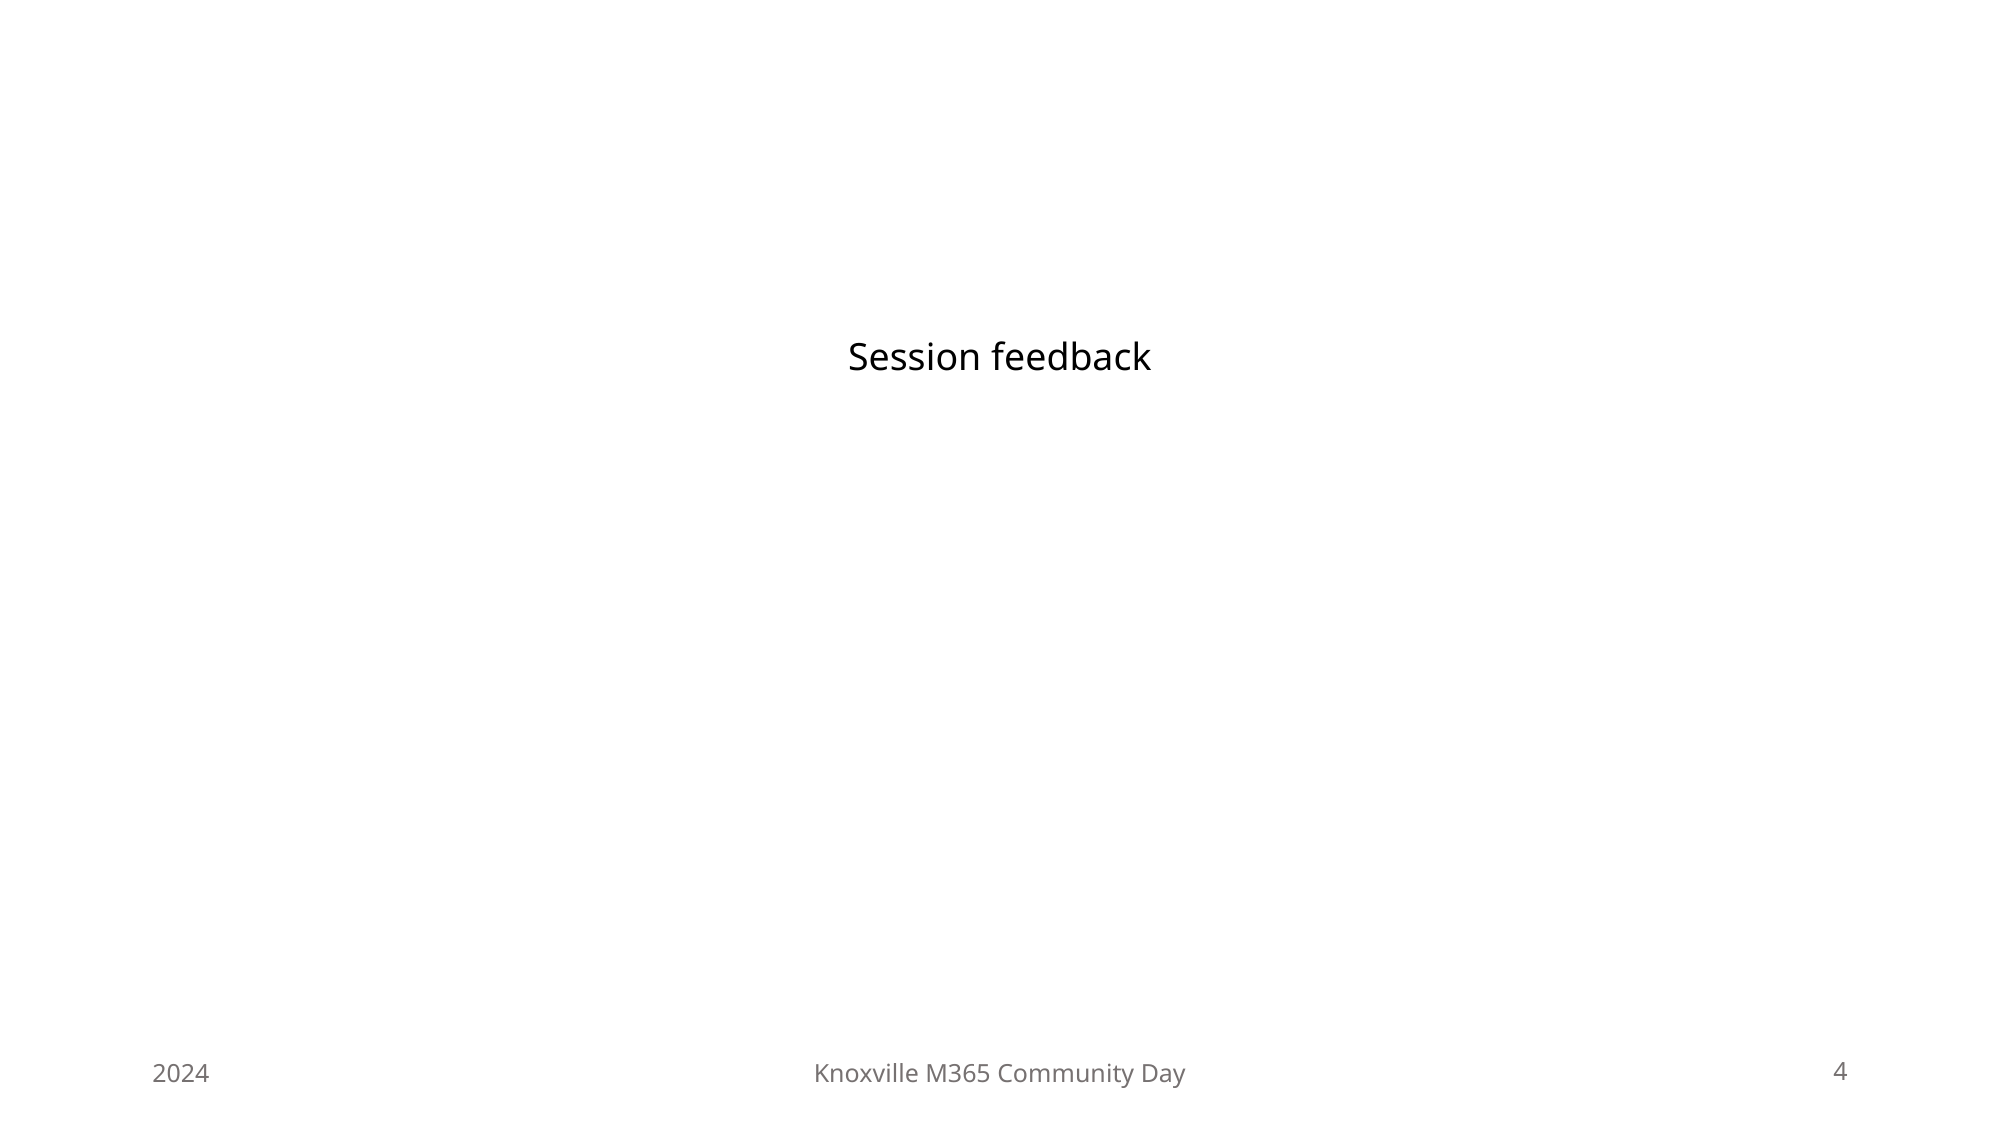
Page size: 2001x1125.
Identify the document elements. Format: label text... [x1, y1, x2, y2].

footer Knoxville M365 Community Day [662, 1042, 1338, 1103]
slide_number 4 [1412, 1042, 1863, 1103]
slide_number 2024 [137, 1042, 588, 1103]
text_box Session feedback [718, 326, 1282, 386]
